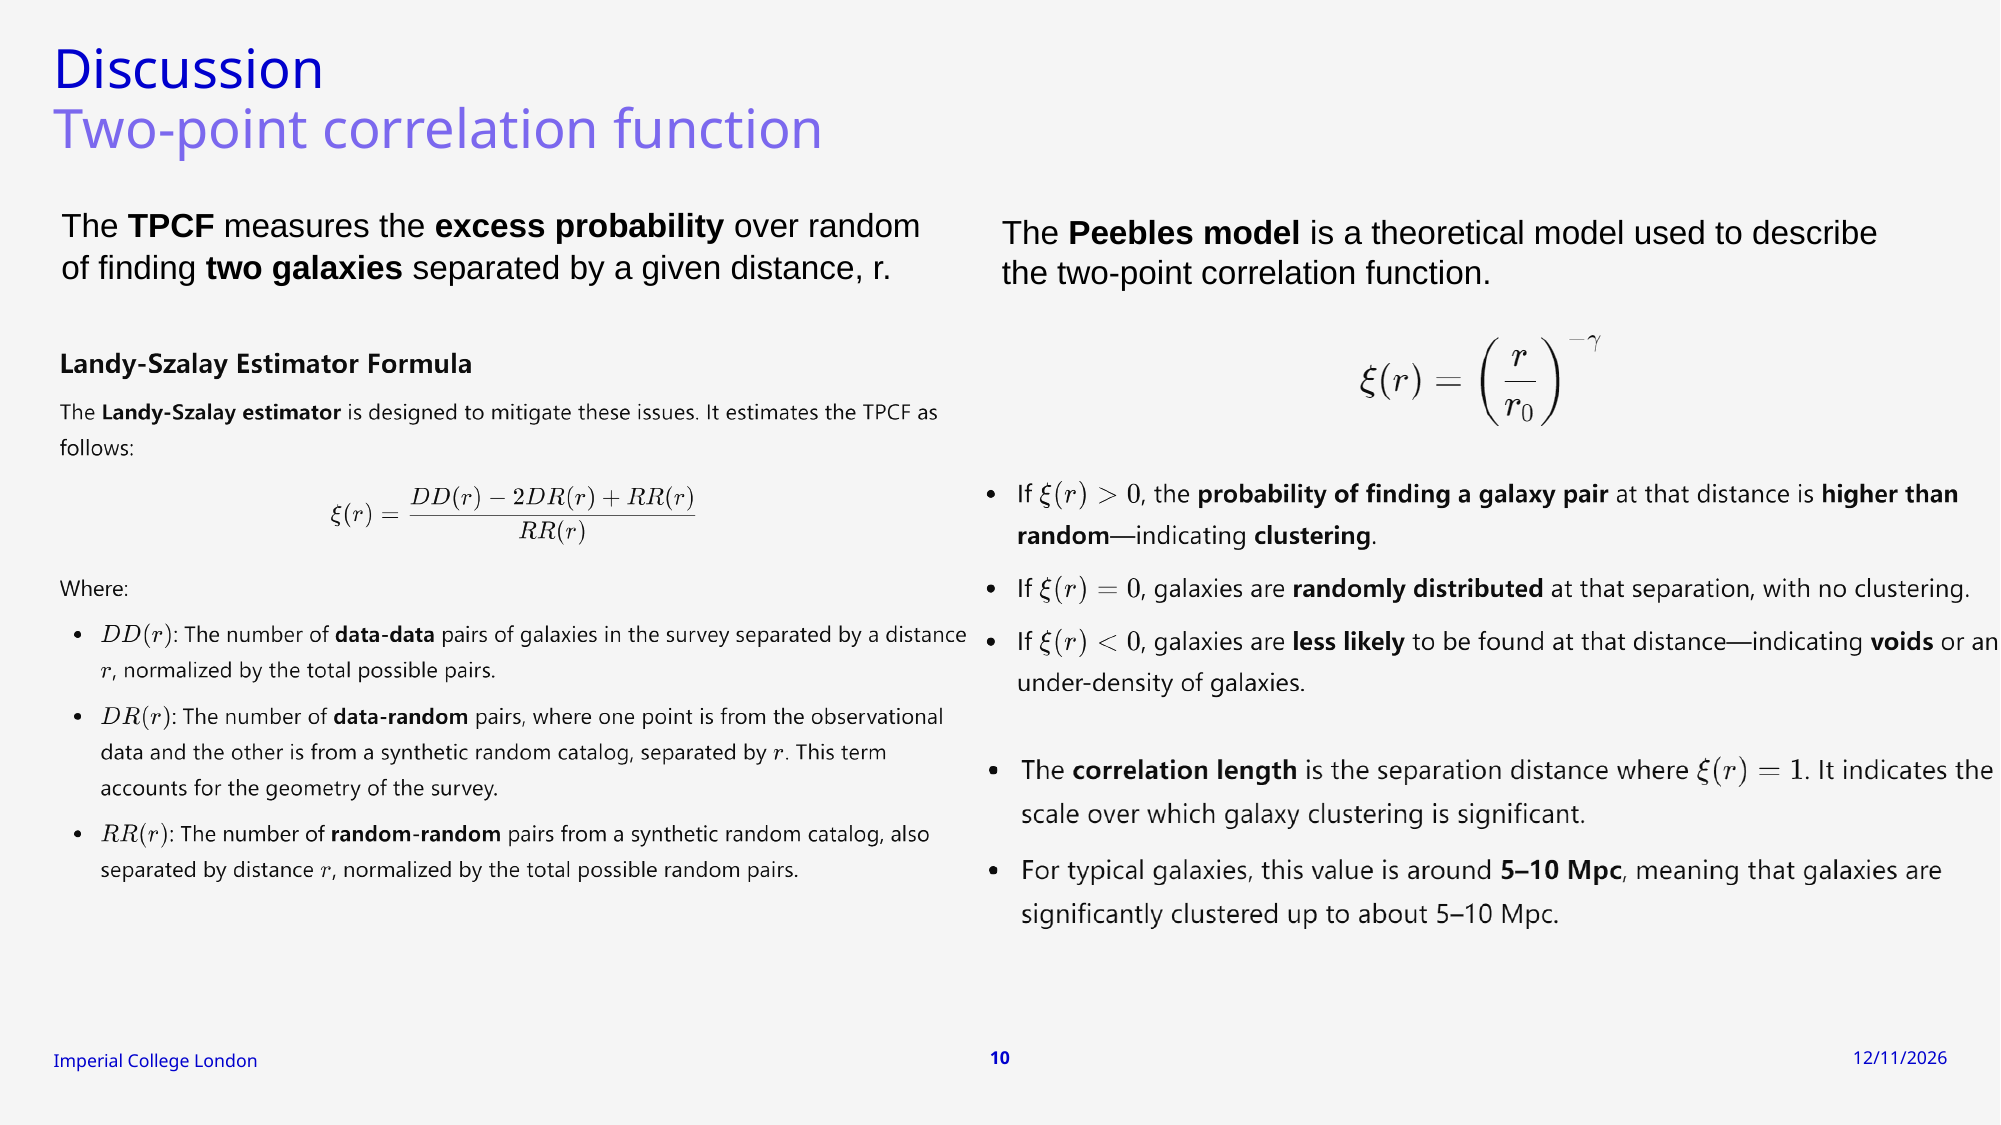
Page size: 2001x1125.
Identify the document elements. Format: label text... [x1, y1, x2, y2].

picture [1287, 302, 1686, 453]
slide_number 10 [973, 1048, 1027, 1072]
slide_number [1745, 1048, 1948, 1072]
text_box The Peebles model is a theoretical model used to describe the two-point correlation function. [987, 203, 1896, 299]
text_box The TPCF measures the excess probability over random of finding two galaxies separated by a given distance, r. [61, 189, 954, 341]
picture [973, 749, 2000, 935]
subtitle Two-point correlation function [53, 101, 1947, 163]
title Discussion [53, 41, 1947, 101]
text_box The TPCF measures the excess probability over random of finding two galaxies separated by a given distance, r. [61, 887, 954, 1098]
picture [48, 341, 2000, 887]
